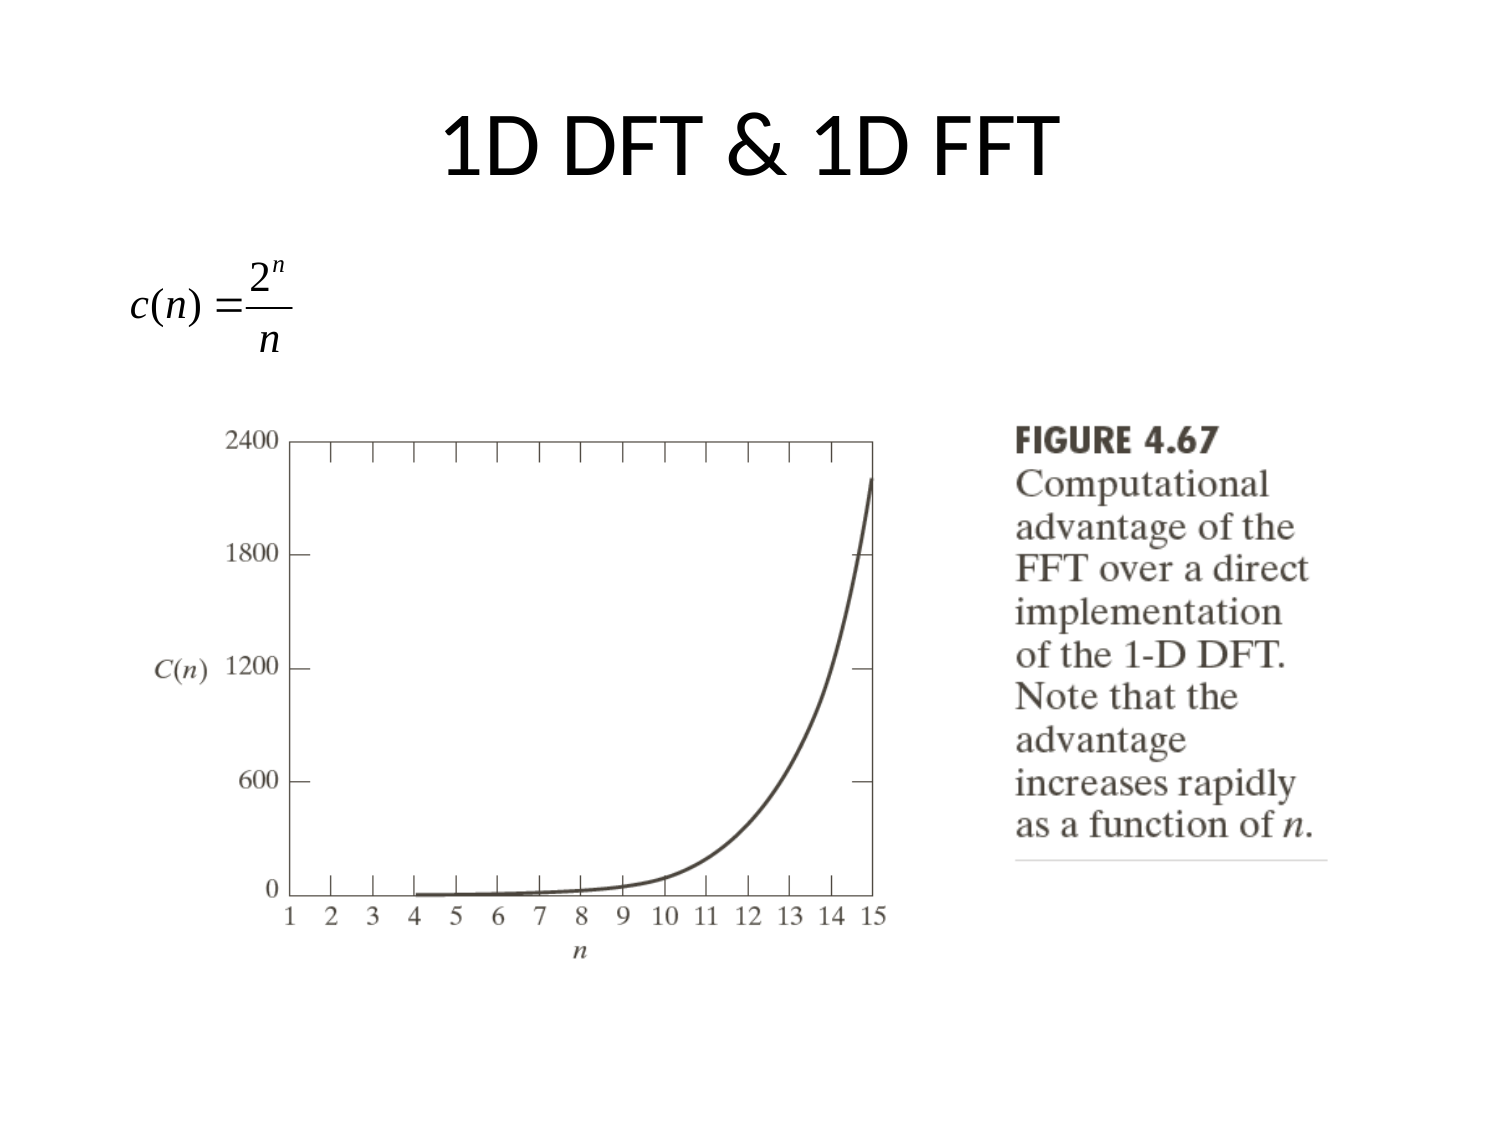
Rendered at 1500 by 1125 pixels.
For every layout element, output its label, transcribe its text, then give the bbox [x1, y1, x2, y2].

picture [1009, 420, 1349, 871]
title 1D DFT & 1D FFT [75, 45, 1425, 233]
picture [135, 408, 923, 966]
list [123, 243, 301, 363]
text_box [135, 408, 922, 965]
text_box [1009, 420, 1348, 870]
